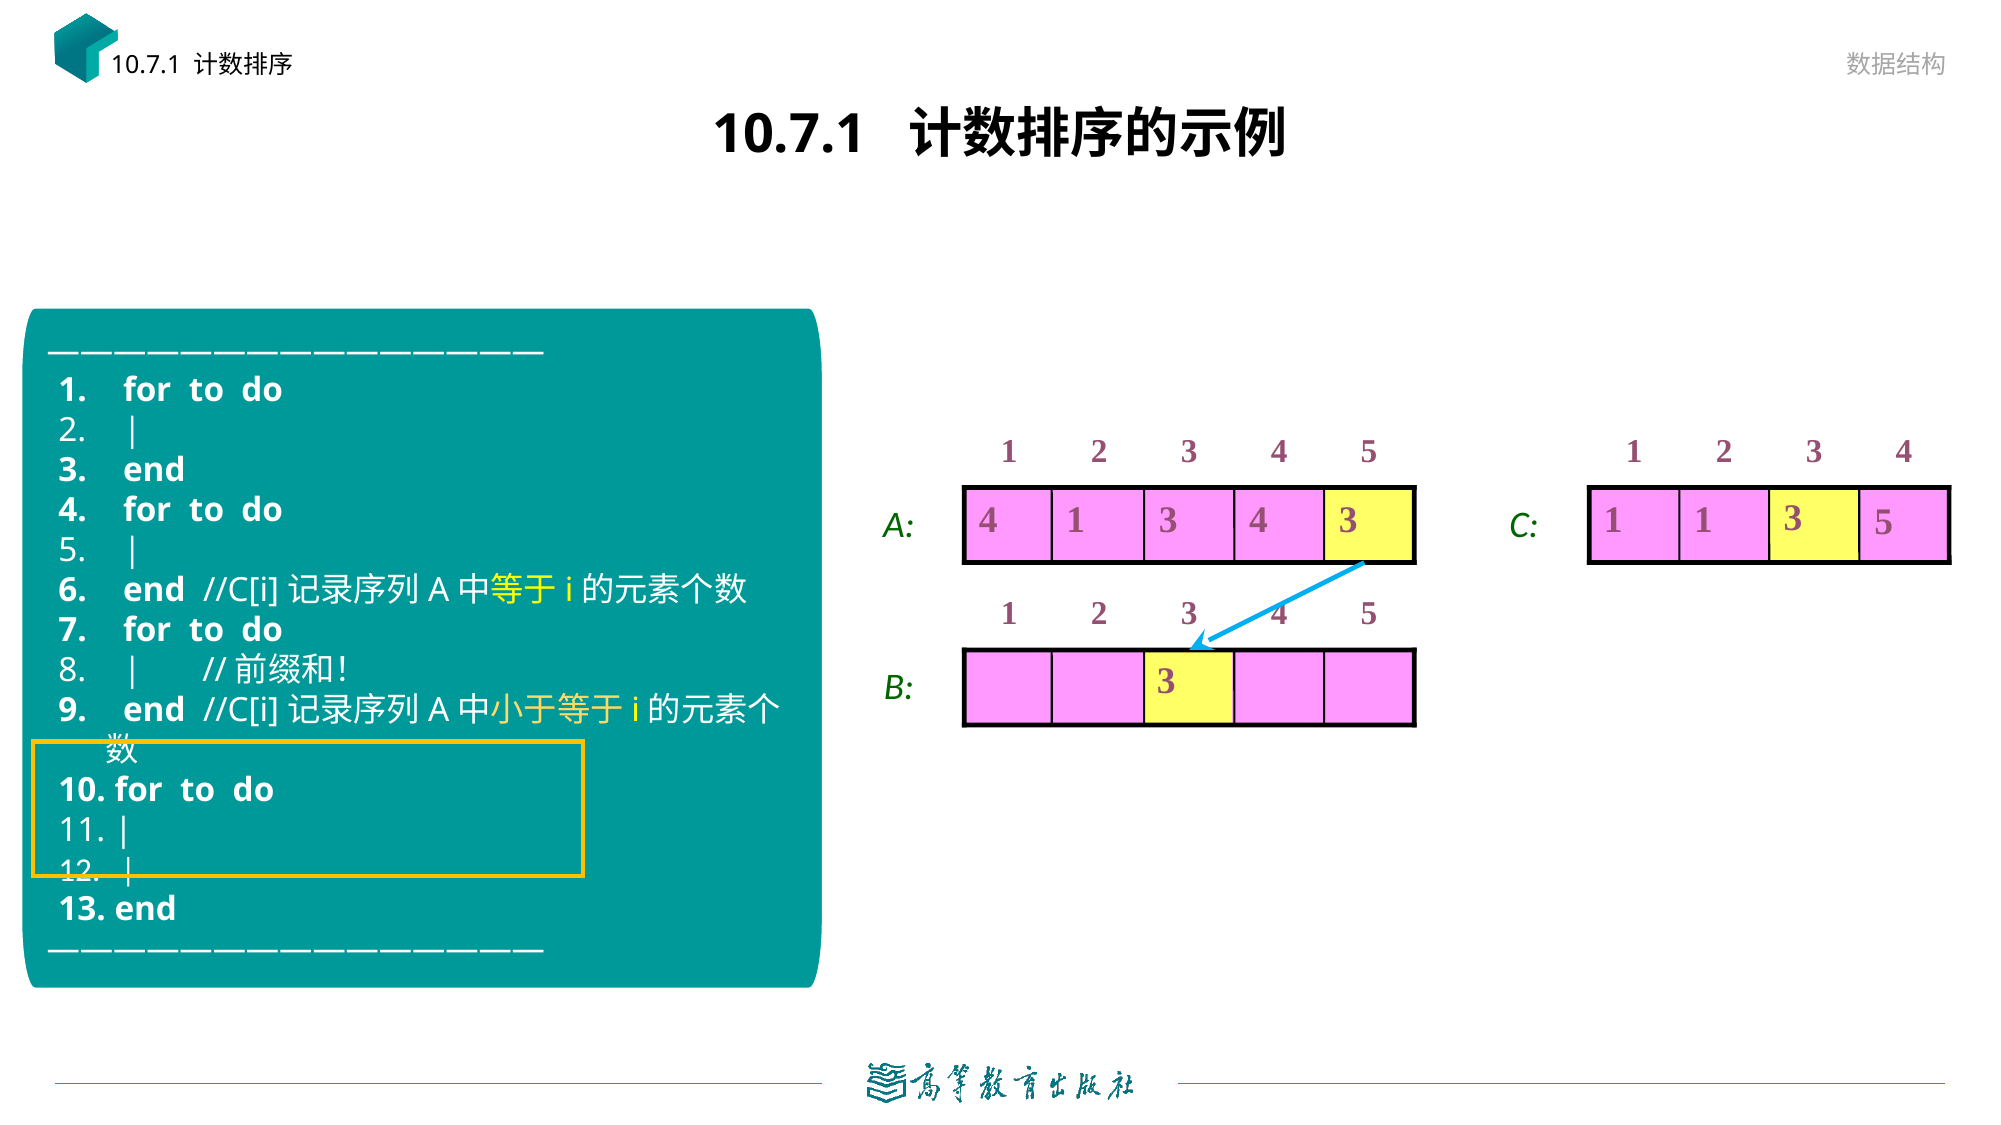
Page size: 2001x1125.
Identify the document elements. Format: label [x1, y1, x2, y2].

subtitle [95, 44, 894, 99]
text_box [869, 655, 930, 715]
text_box [32, 741, 583, 876]
table_header [1589, 425, 1949, 500]
text_box [964, 649, 1415, 726]
text_box [1189, 631, 1213, 650]
title [137, 92, 1863, 178]
text_box [1494, 492, 1554, 553]
table_header [964, 425, 1414, 500]
list [1115, 32, 1962, 86]
text_box [1589, 487, 1950, 565]
text_box [868, 492, 930, 553]
picture [867, 1063, 1133, 1103]
text_box [964, 487, 1415, 642]
table_header [964, 587, 1414, 662]
